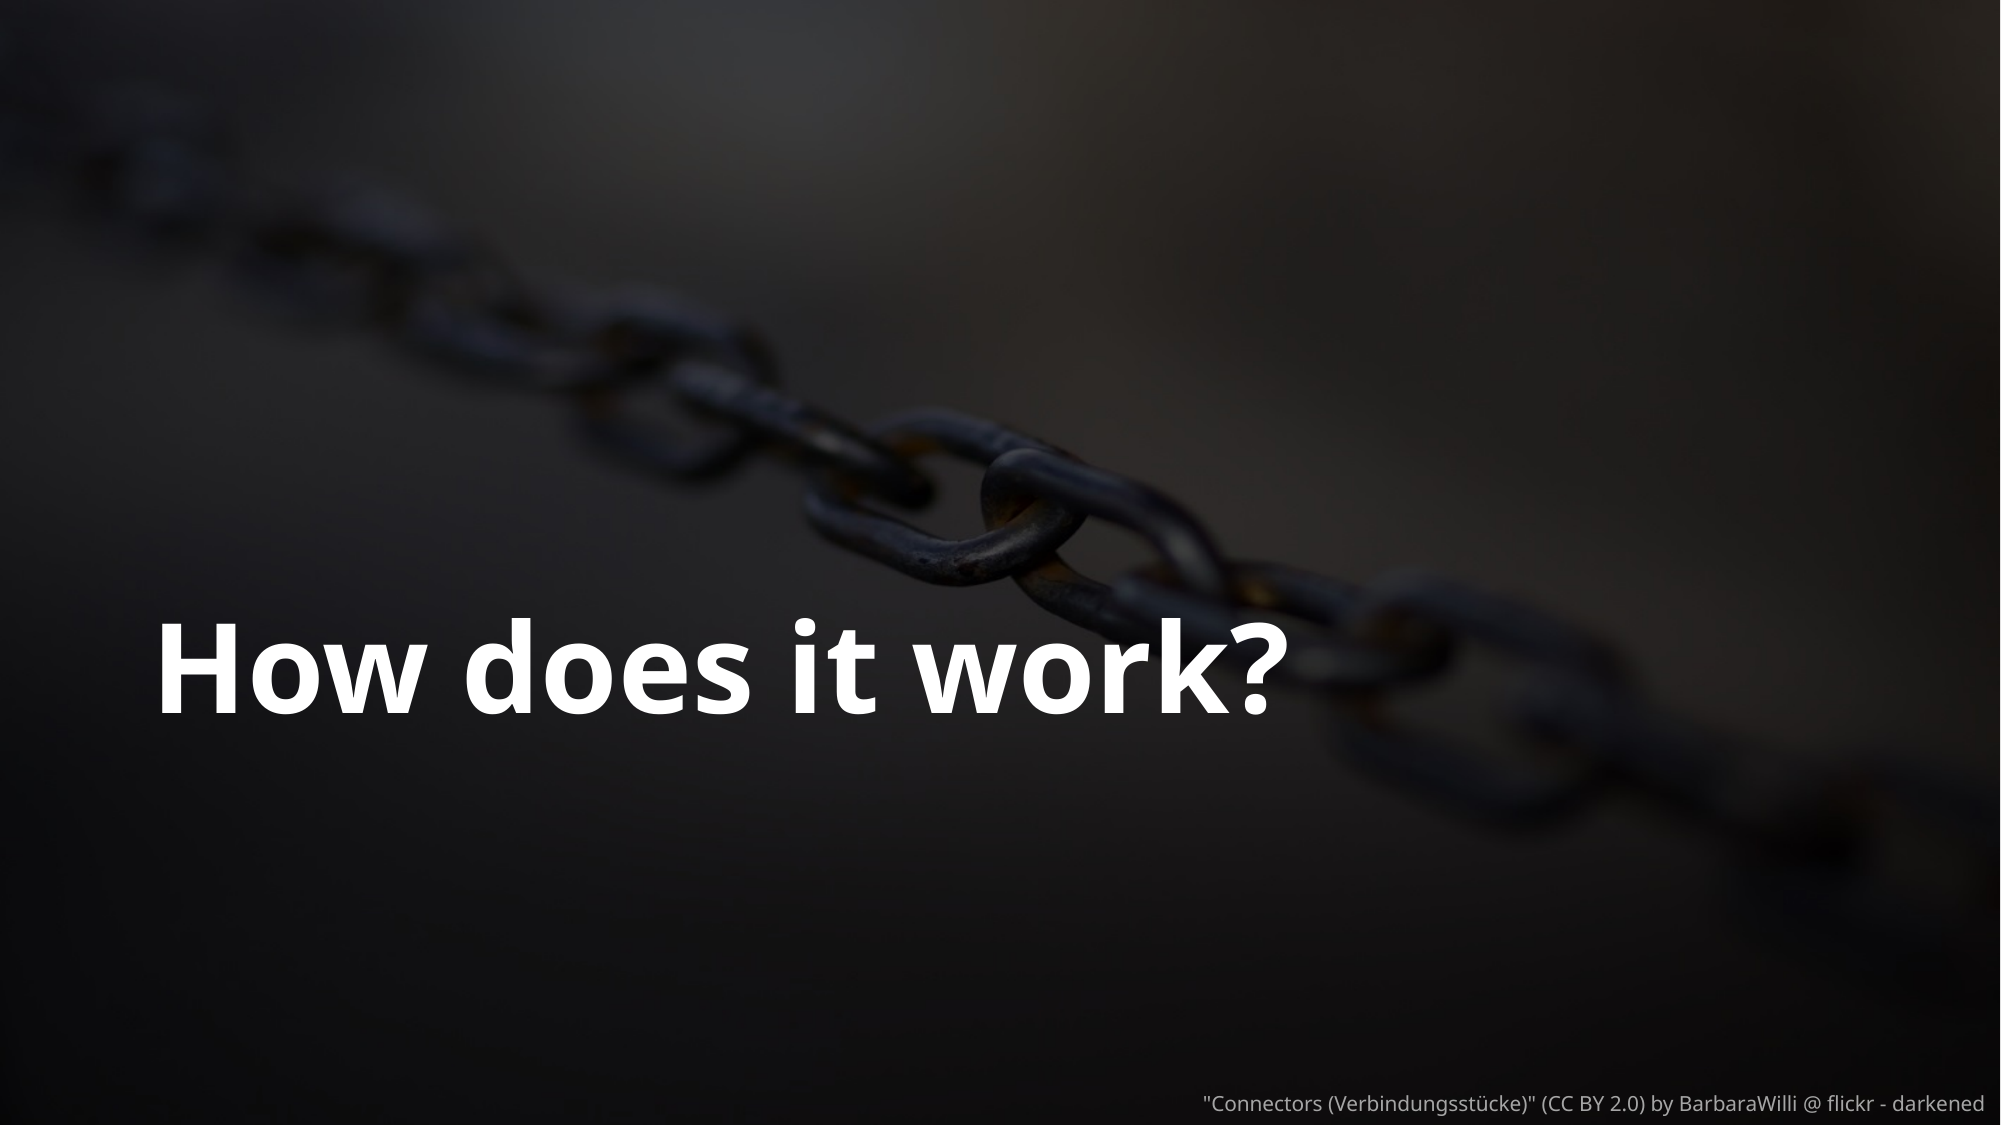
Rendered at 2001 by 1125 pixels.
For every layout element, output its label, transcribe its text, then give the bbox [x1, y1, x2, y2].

picture [0, 0, 2001, 1125]
title How does it work? [136, 280, 1862, 749]
